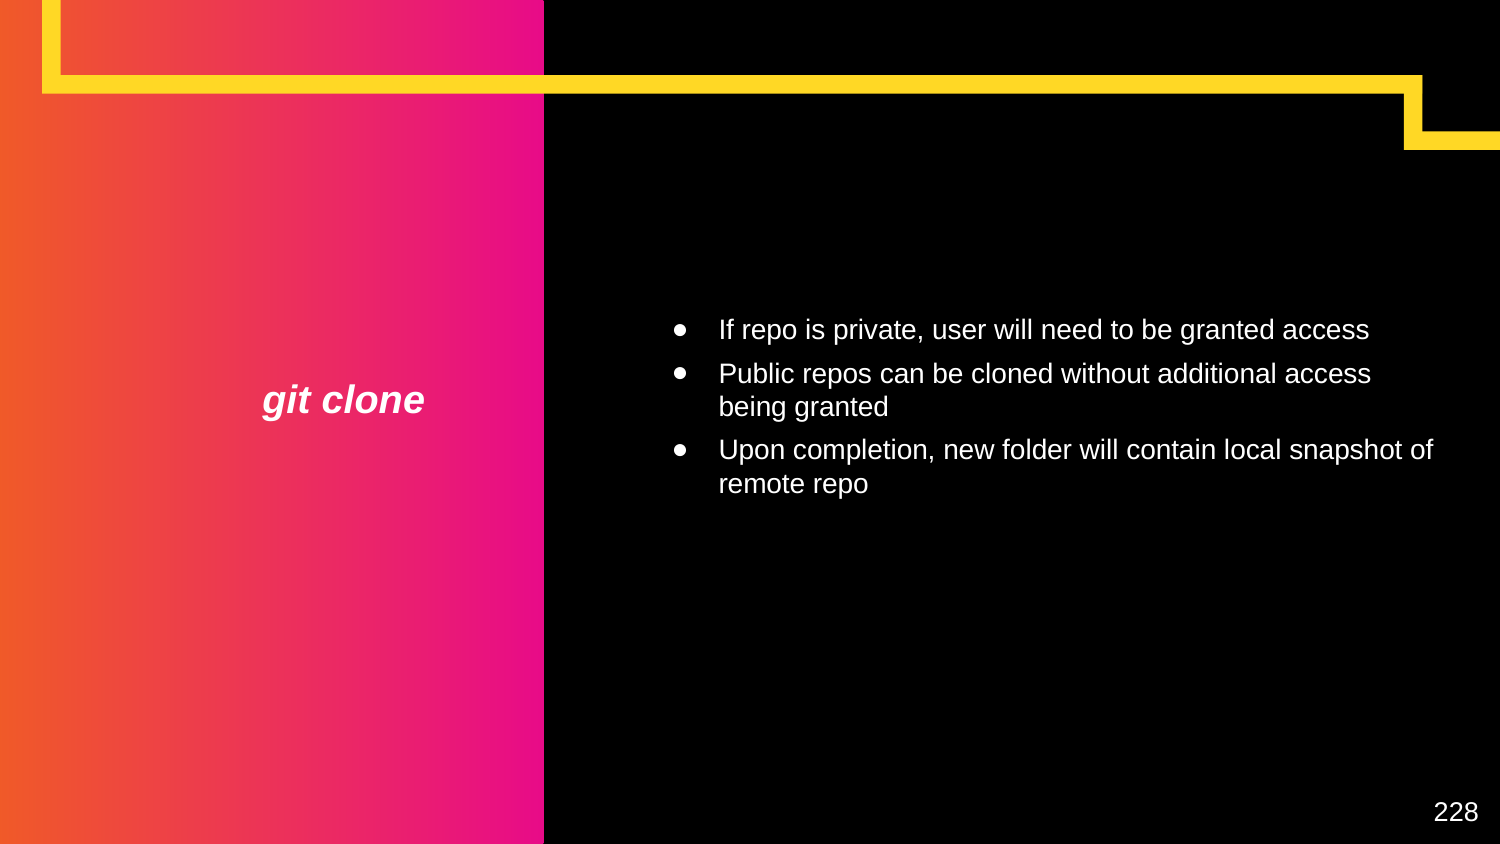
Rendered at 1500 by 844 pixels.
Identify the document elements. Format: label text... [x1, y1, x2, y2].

text_box If repo is private, user will need to be granted access Public repos can be cloned without additional access being granted Upon completion, new folder will contain local snapshot of remote repo [643, 304, 1454, 507]
title git clone [42, 343, 433, 430]
slide_number ‹#› [1403, 779, 1494, 844]
